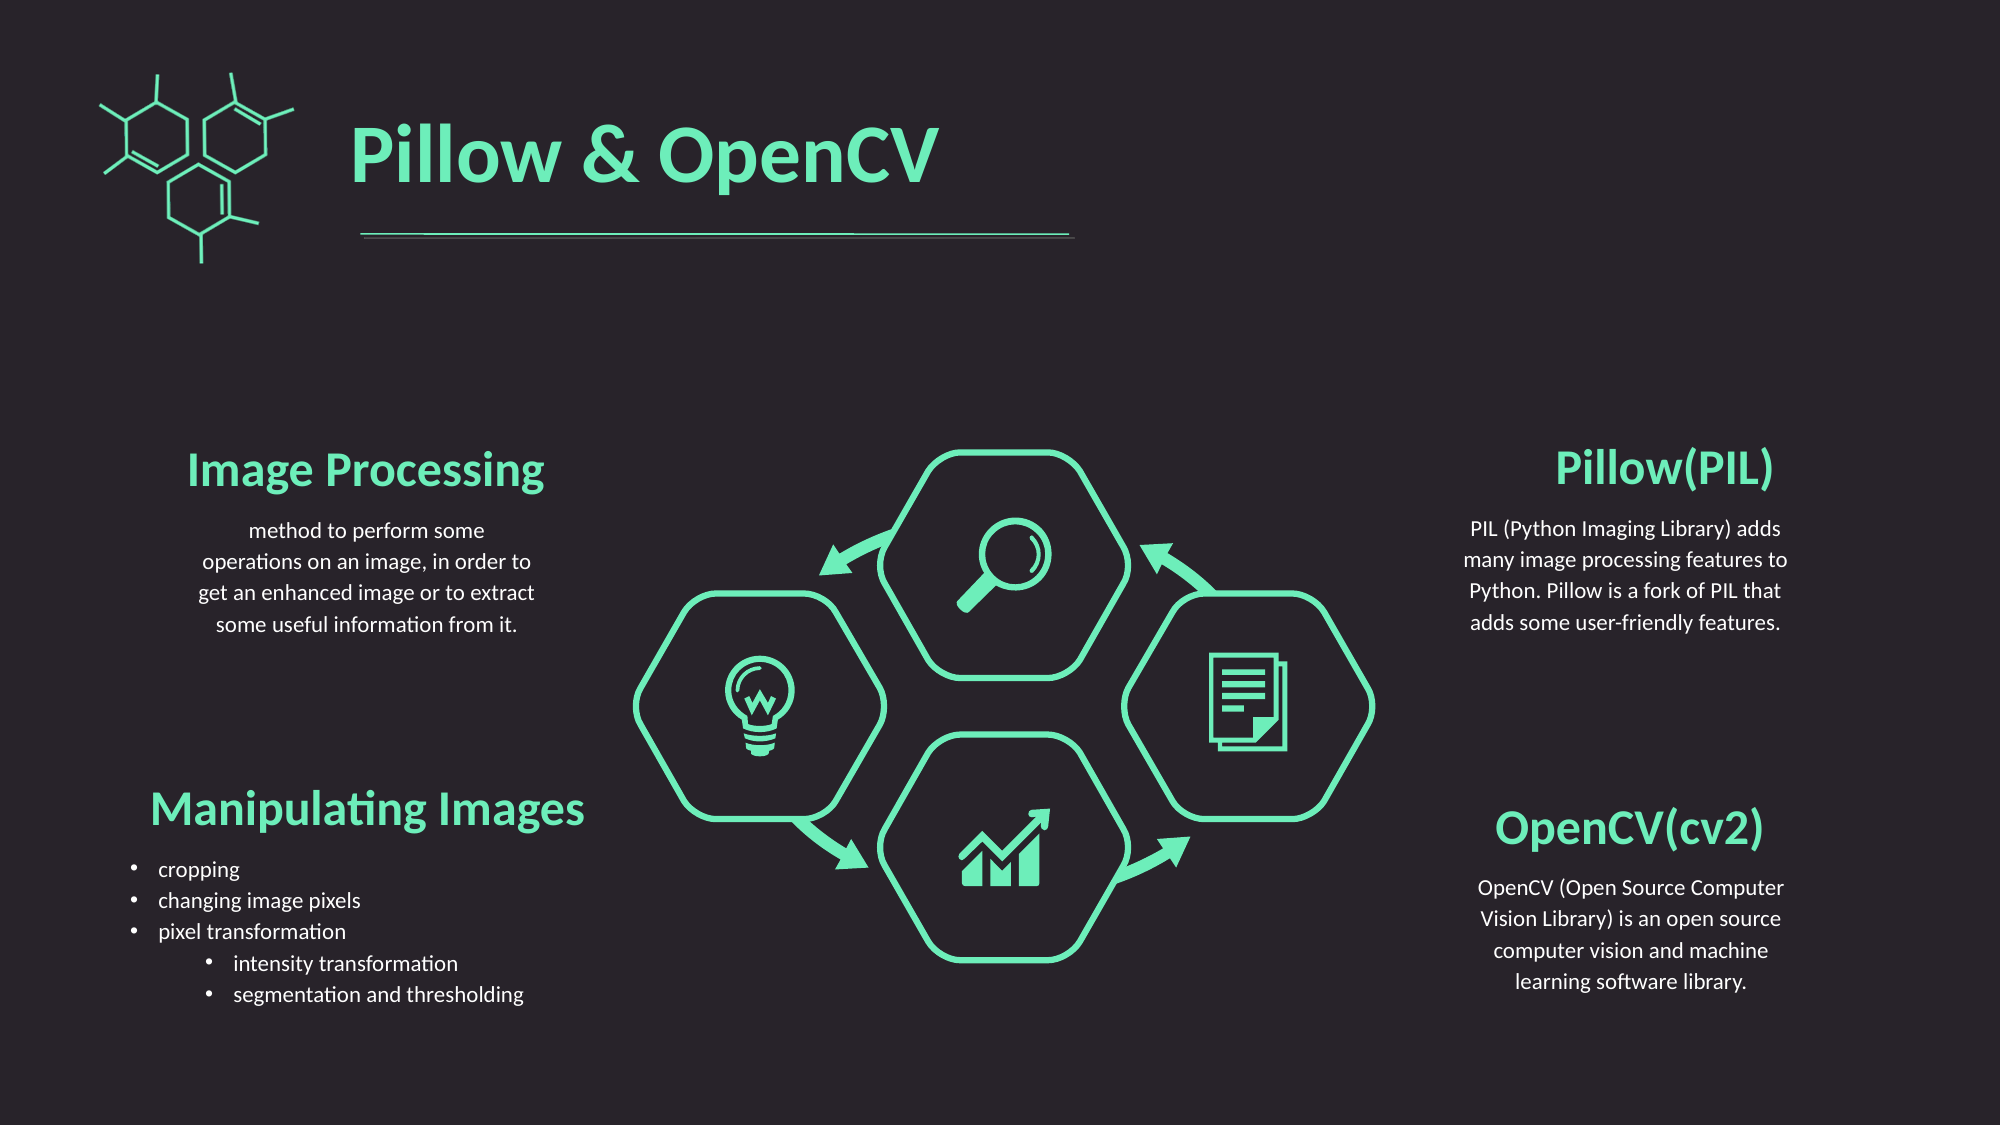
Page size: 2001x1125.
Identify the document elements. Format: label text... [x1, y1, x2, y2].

text_box [1113, 836, 1191, 885]
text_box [169, 429, 563, 650]
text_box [1433, 786, 1827, 1007]
text_box [1124, 593, 1373, 820]
text_box [1139, 543, 1219, 593]
text_box Pillow & OpenCV [335, 91, 955, 207]
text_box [1427, 427, 1903, 648]
picture [83, 63, 303, 277]
text_box [958, 808, 1051, 862]
text_box [880, 734, 1129, 961]
text_box [635, 593, 885, 820]
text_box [101, 768, 635, 1052]
text_box [1018, 833, 1040, 887]
text_box [818, 527, 895, 576]
text_box [1209, 652, 1288, 752]
text_box [789, 819, 869, 870]
text_box [961, 850, 983, 887]
text_box [880, 452, 1129, 679]
text_box [743, 733, 777, 742]
text_box [745, 742, 775, 757]
text_box [990, 858, 1011, 887]
text_box [956, 517, 1052, 613]
text_box [725, 655, 795, 733]
